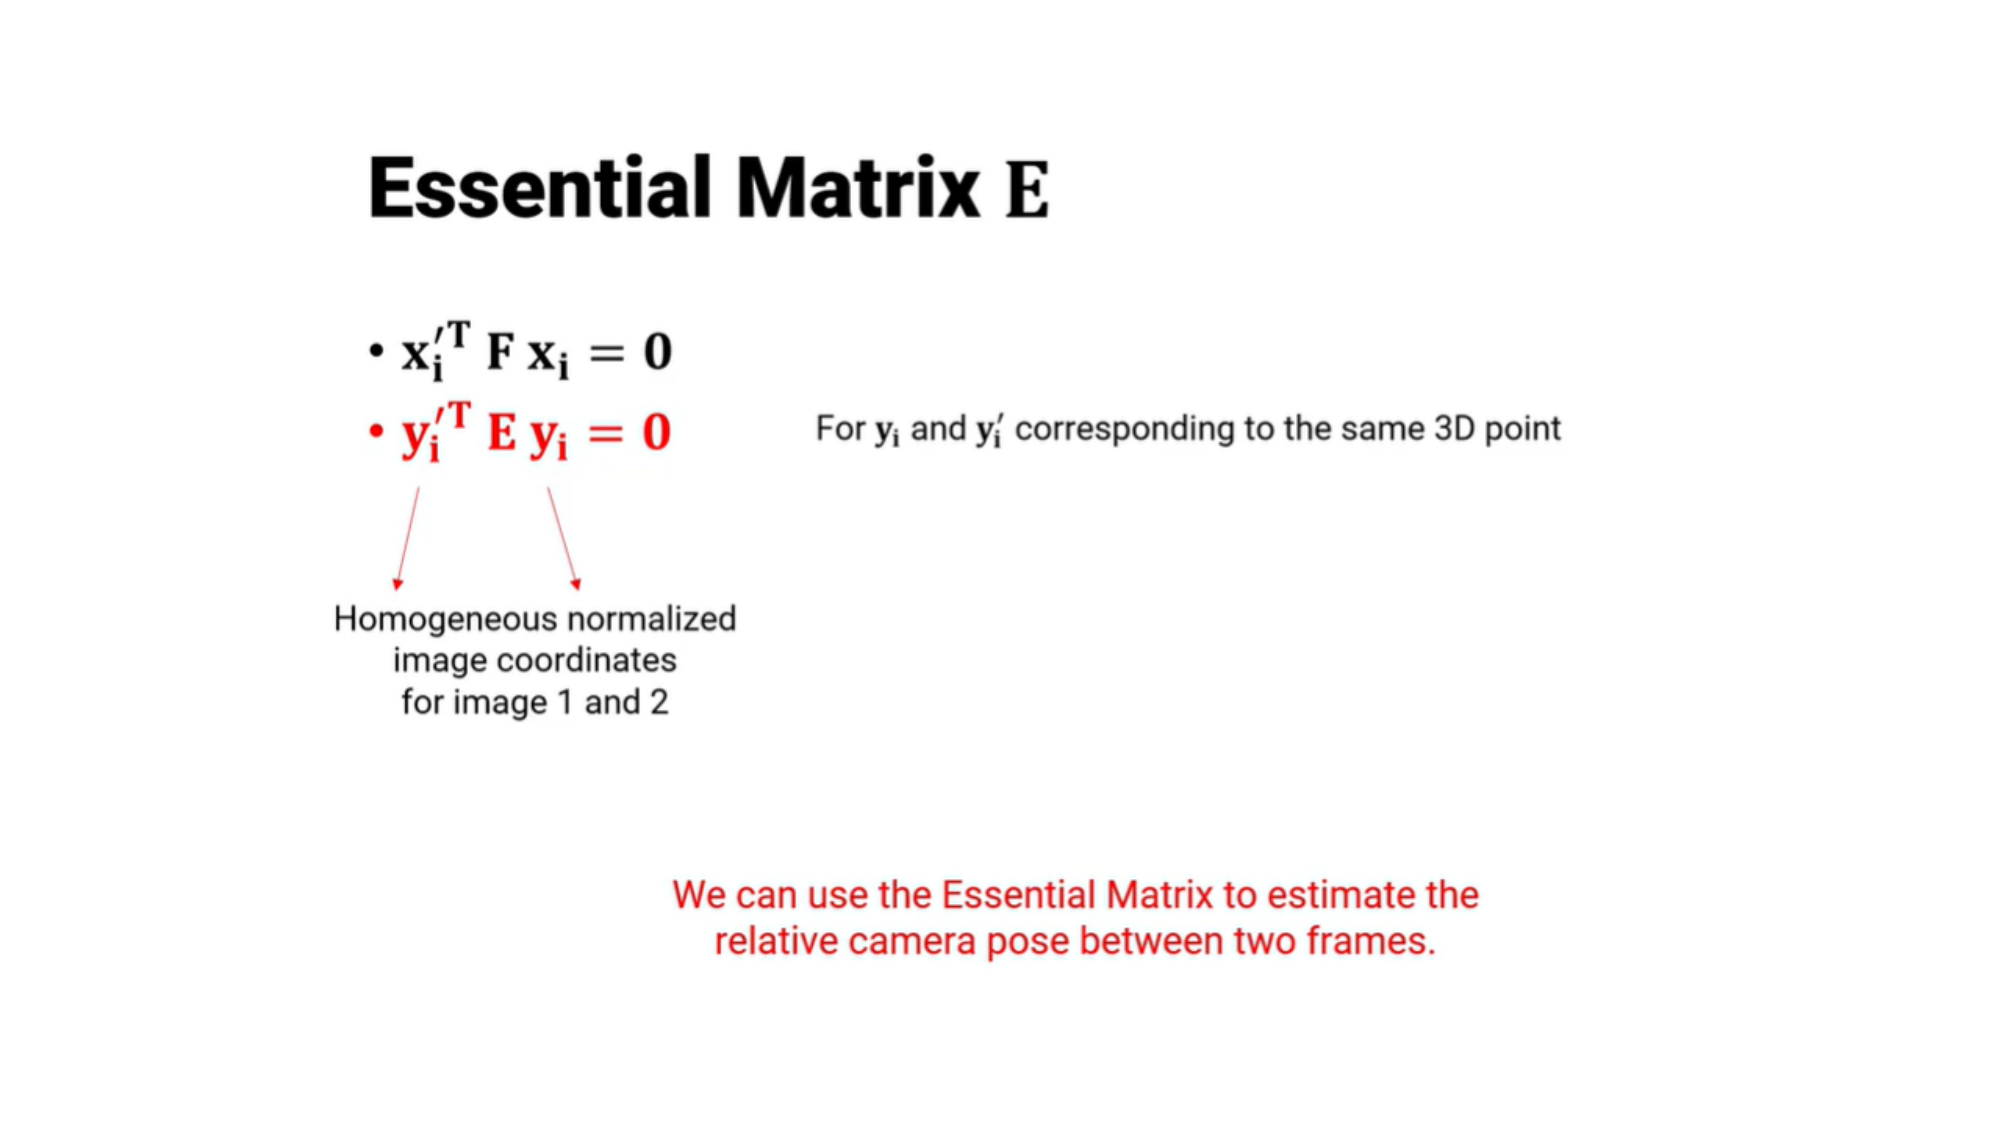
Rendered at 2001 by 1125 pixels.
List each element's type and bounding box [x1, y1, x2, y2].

picture [324, 149, 1675, 975]
